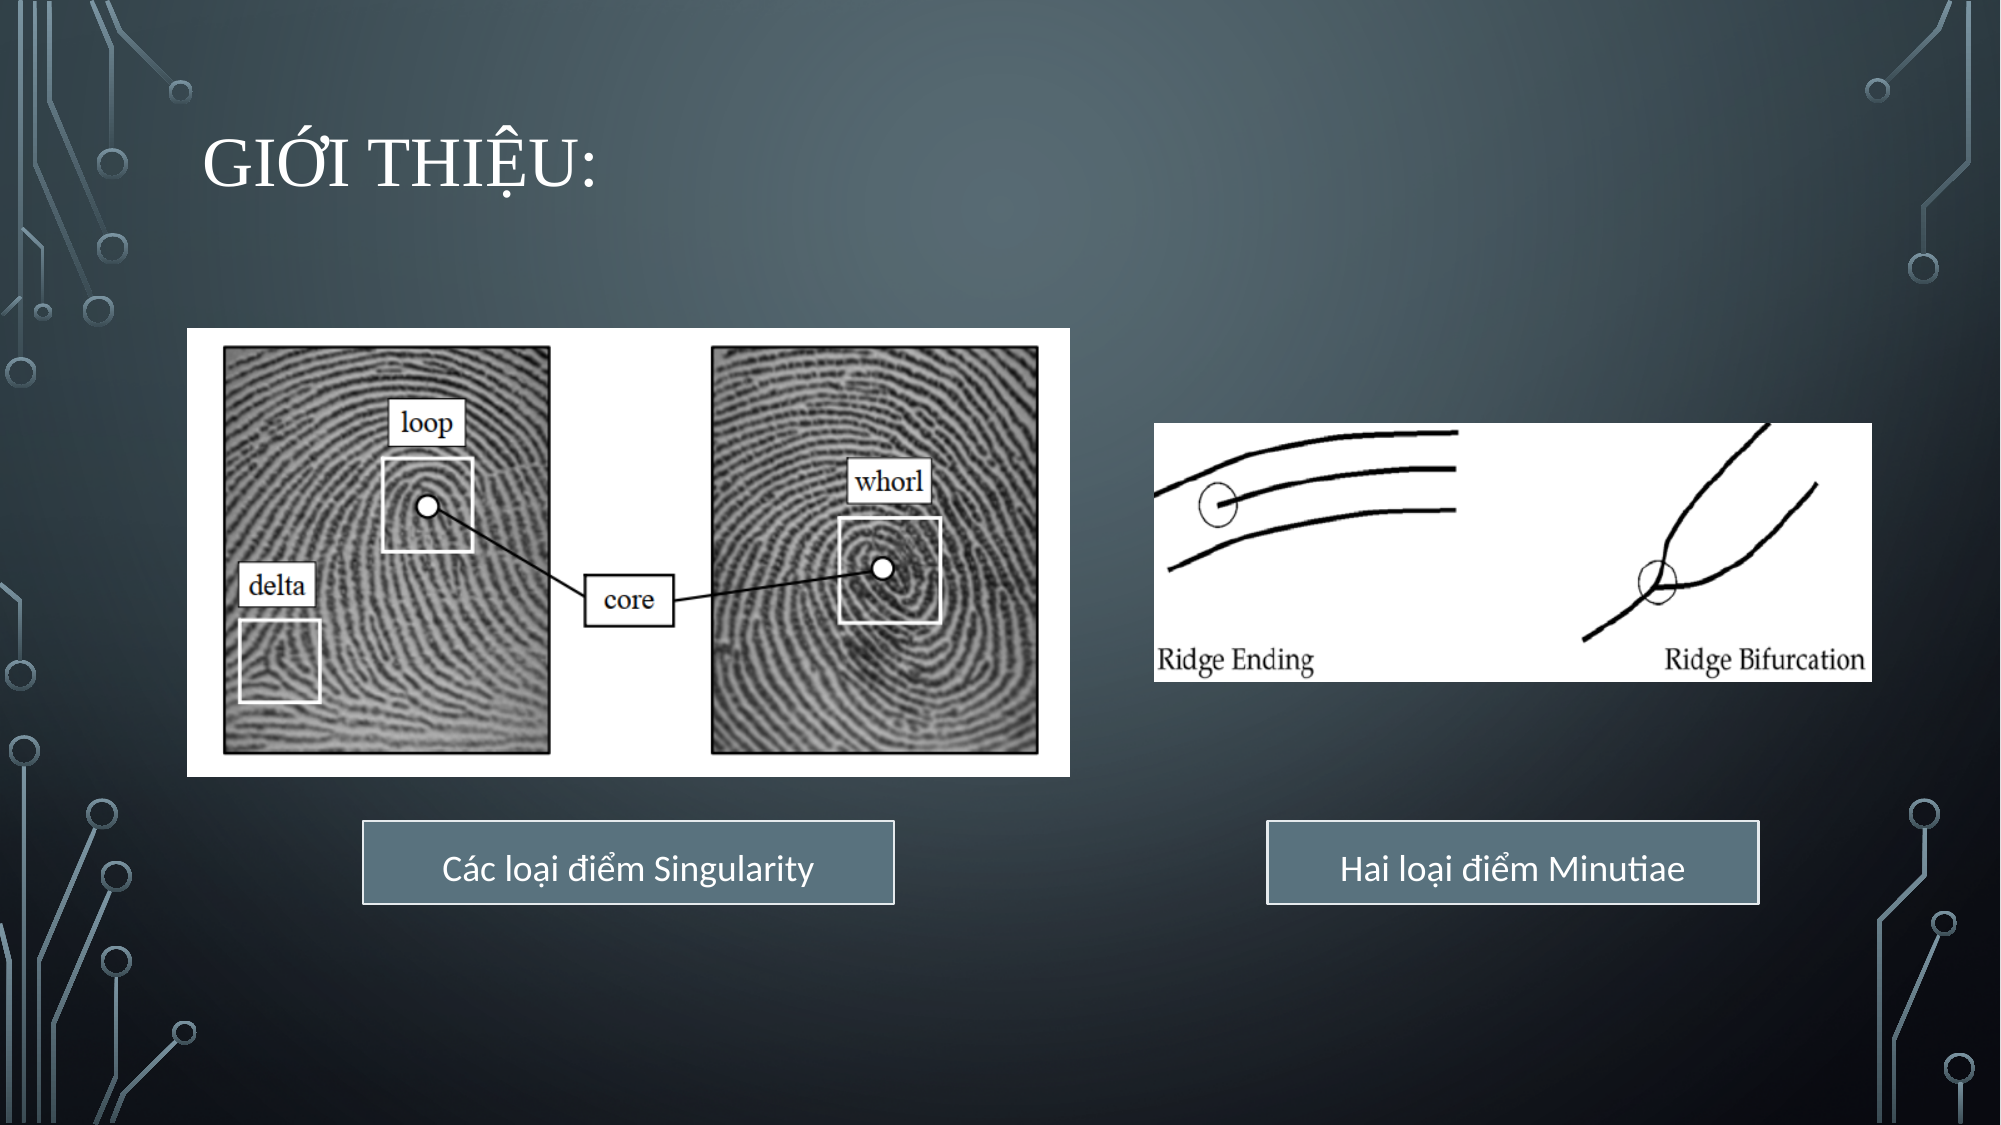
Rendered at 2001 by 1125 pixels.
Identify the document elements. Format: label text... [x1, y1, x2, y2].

picture [1153, 422, 1872, 683]
title Giới thiệu: [187, 41, 1813, 285]
text_box Hai loại điểm Minutiae [1266, 820, 1760, 905]
text_box Các loại điểm Singularity [362, 820, 895, 905]
picture [186, 328, 1071, 777]
